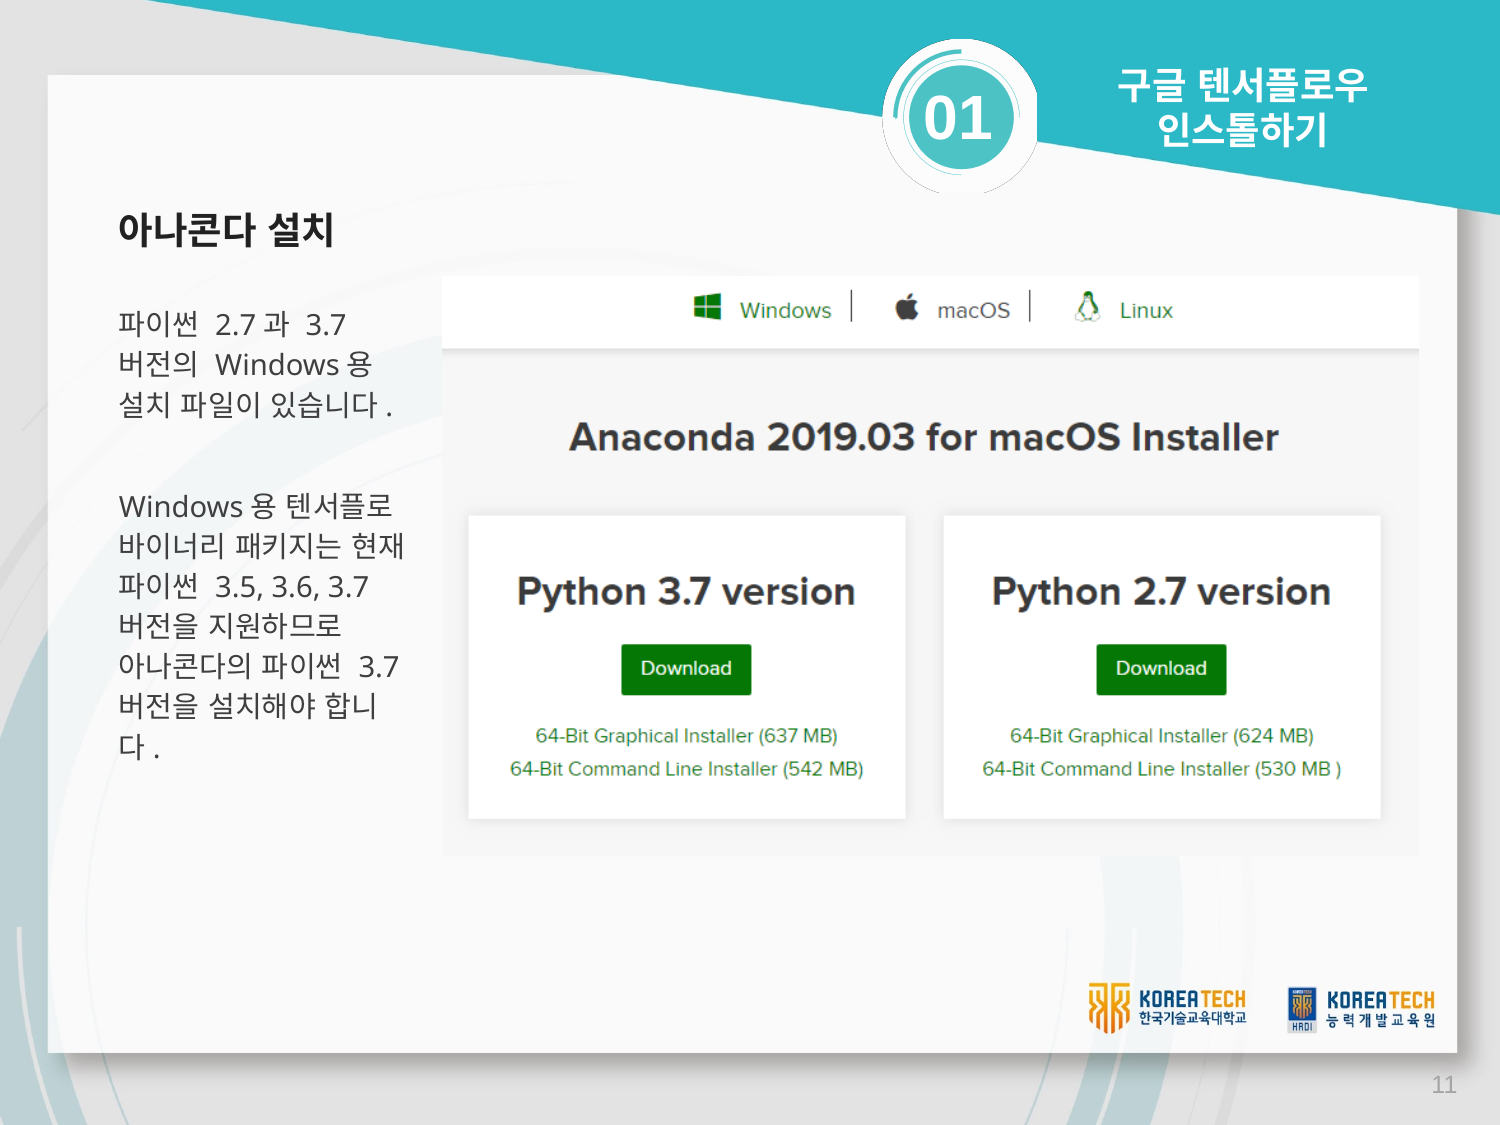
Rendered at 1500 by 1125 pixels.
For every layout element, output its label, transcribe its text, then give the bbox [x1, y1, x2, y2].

picture [0, 0, 1500, 1125]
slide_number 11 [1225, 1053, 1473, 1114]
text_box 구글 텐서플로우 인스톨하기 [1050, 54, 1437, 161]
text_box 아나콘다 설치 파이썬 2.7과 3.7 버전의 Windows용 설치 파일이 있습니다. Windows용 텐서플로 바이너리 패키지는 현재 파이썬 3.5, 3.6, 3.7버전을 지원하므로 아나콘다의 파이썬 3.7 버전을 설치해야 합니다. [104, 193, 429, 940]
